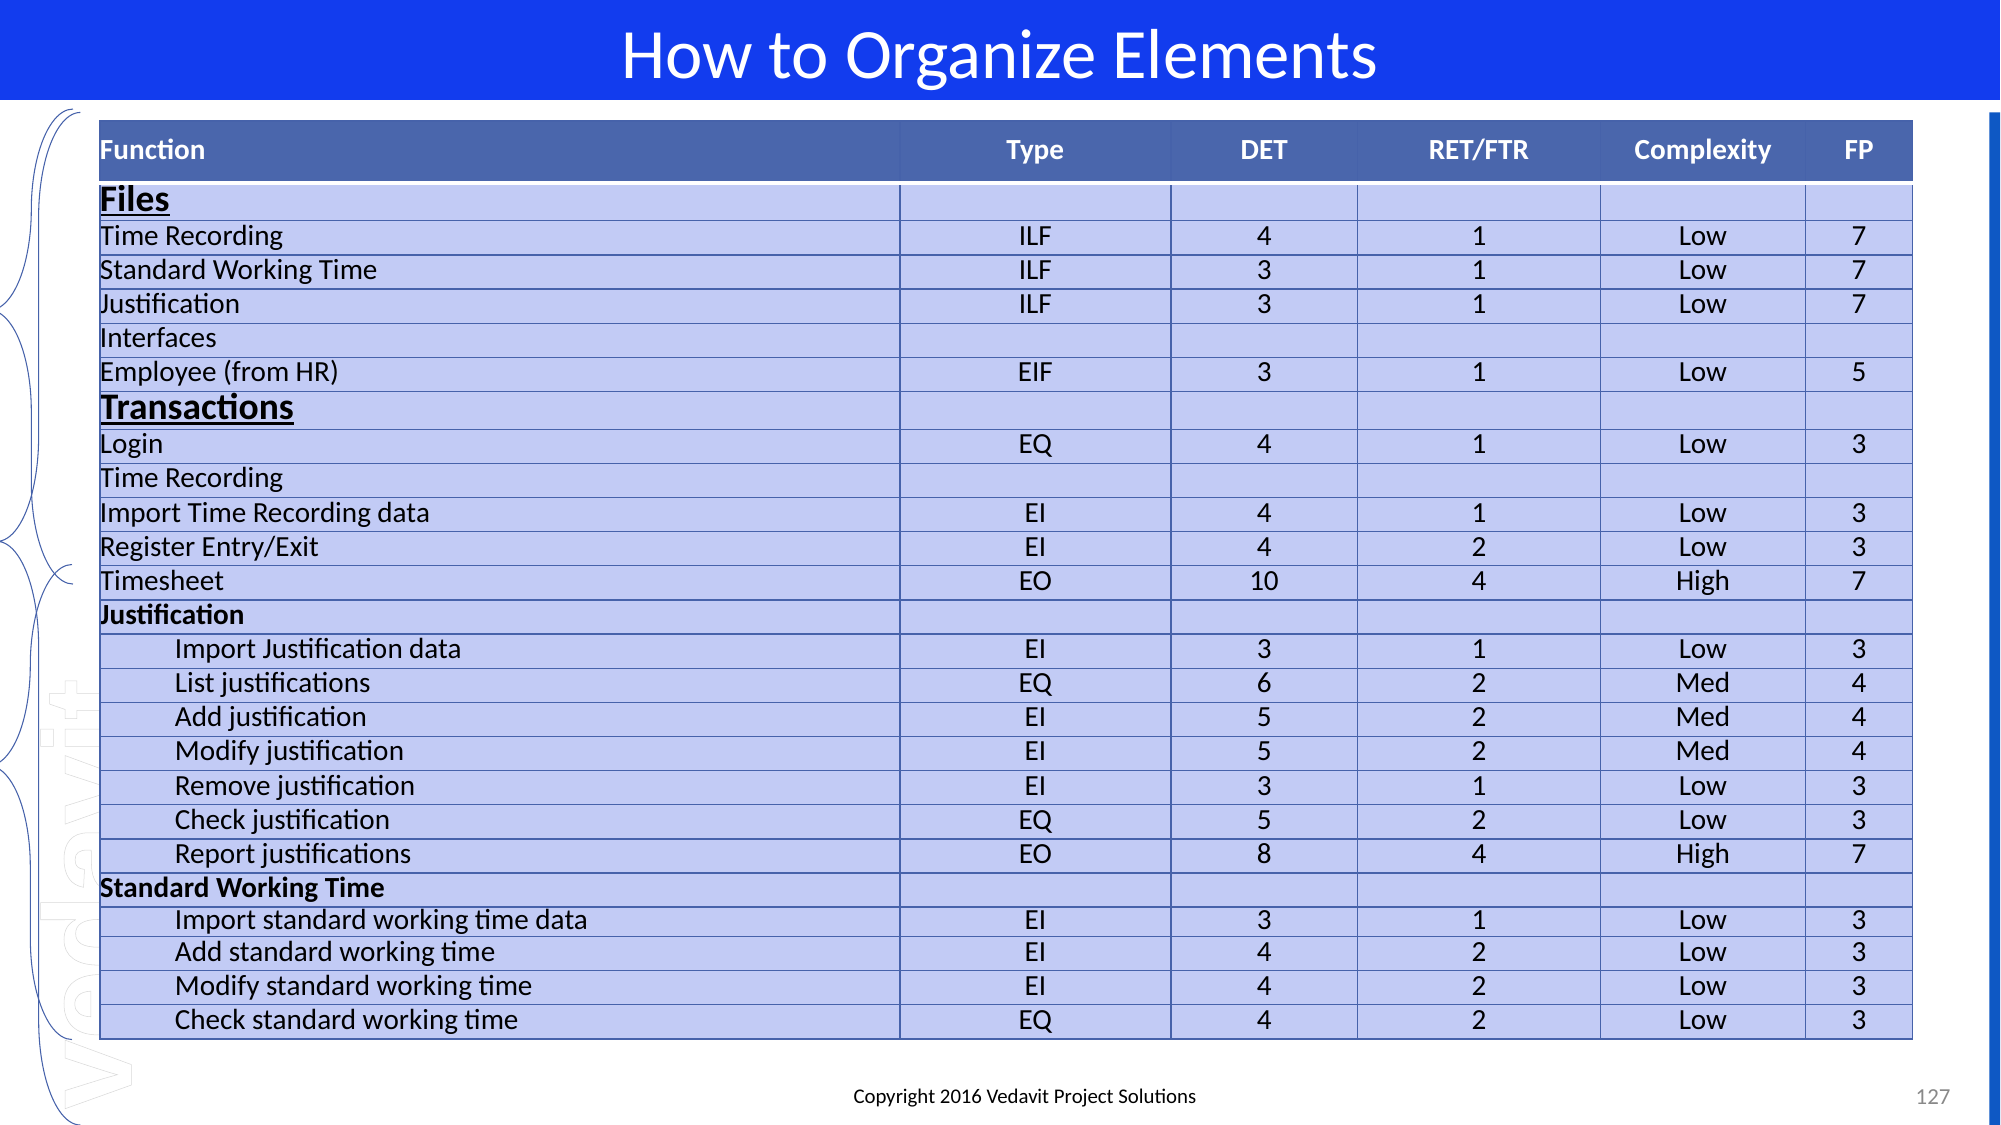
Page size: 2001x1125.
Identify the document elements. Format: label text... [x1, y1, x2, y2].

table_cell ILF [901, 221, 1170, 254]
table_header RET/FTR [1358, 122, 1600, 181]
table_cell 3 [1806, 805, 1912, 838]
table_cell Low [1601, 430, 1805, 463]
table_cell 7 [1806, 221, 1912, 254]
table_cell 3 [1806, 771, 1912, 804]
table_cell Med [1601, 703, 1805, 736]
table_cell 3 [1806, 532, 1912, 565]
table_cell [1601, 874, 1805, 906]
table_cell Low [1601, 771, 1805, 804]
table_cell [1358, 874, 1600, 906]
table_cell 7 [1806, 566, 1912, 599]
table_cell 1 [1358, 221, 1600, 254]
table_cell 4 [1806, 737, 1912, 770]
table_cell 3 [1172, 358, 1357, 391]
table_cell 3 [1172, 290, 1357, 323]
table_cell EQ [901, 669, 1170, 702]
table_cell Time Recording [101, 464, 899, 497]
table_cell [901, 324, 1170, 357]
table_cell 4 [1806, 703, 1912, 736]
table_cell Low [1601, 532, 1805, 565]
table_cell 5 [1172, 737, 1357, 770]
table_cell 3 [1806, 635, 1912, 668]
table_cell Employee (from HR) [101, 358, 899, 391]
table_cell Modify standard working time [101, 971, 899, 1004]
table_cell 2 [1358, 532, 1600, 565]
title How to Organize Elements [0, 0, 2000, 100]
table_header DET [1172, 122, 1357, 181]
table_cell [1358, 464, 1600, 497]
table_cell ILF [901, 256, 1170, 288]
table_cell Add standard working time [101, 937, 899, 970]
table_cell 5 [1172, 703, 1357, 736]
table_cell [1601, 464, 1805, 497]
table_cell [901, 185, 1170, 220]
table_cell 4 [1172, 221, 1357, 254]
table_cell Med [1601, 669, 1805, 702]
table_cell EQ [901, 1005, 1170, 1038]
table_cell 4 [1172, 532, 1357, 565]
table_cell EI [901, 498, 1170, 531]
table_cell 1 [1358, 635, 1600, 668]
table_header Complexity [1601, 122, 1805, 181]
table_cell 3 [1172, 635, 1357, 668]
table_cell 1 [1358, 256, 1600, 288]
table_cell 4 [1172, 498, 1357, 531]
table_cell Import Time Recording data [101, 498, 899, 531]
table_cell EI [901, 737, 1170, 770]
table_cell High [1601, 840, 1805, 872]
table_cell Import Justification data [101, 635, 899, 668]
table_cell Files [101, 185, 899, 220]
table_cell 5 [1172, 805, 1357, 838]
table_cell [1806, 601, 1912, 633]
table_cell Import standard working time data [101, 908, 899, 936]
table_cell 3 [1172, 771, 1357, 804]
table_cell Check justification [101, 805, 899, 838]
table_cell Low [1601, 498, 1805, 531]
table_cell [1601, 185, 1805, 220]
table_cell 4 [1172, 971, 1357, 1004]
table_cell Modify justification [101, 737, 899, 770]
table_cell 7 [1806, 840, 1912, 872]
table_cell 2 [1358, 805, 1600, 838]
table_cell Interfaces [101, 324, 899, 357]
table_cell 7 [1806, 256, 1912, 288]
table_cell 3 [1172, 256, 1357, 288]
table_cell 2 [1358, 703, 1600, 736]
table_cell ILF [901, 290, 1170, 323]
table_cell [901, 874, 1170, 906]
table_cell 1 [1358, 498, 1600, 531]
table_cell Justification [101, 601, 899, 633]
table_cell Remove justification [101, 771, 899, 804]
table_cell Low [1601, 937, 1805, 970]
table_cell Report justifications [101, 840, 899, 872]
table_cell Standard Working Time [101, 874, 899, 906]
table_cell [1358, 601, 1600, 633]
table_cell 10 [1172, 566, 1357, 599]
table_cell EI [901, 908, 1170, 936]
table_cell 1 [1358, 908, 1600, 936]
table_cell EI [901, 971, 1170, 1004]
table_cell [1172, 874, 1357, 906]
table_cell 3 [1806, 1005, 1912, 1038]
table_cell 6 [1172, 669, 1357, 702]
table_cell EQ [901, 430, 1170, 463]
table_cell EQ [901, 805, 1170, 838]
table_cell [1806, 464, 1912, 497]
table_header Type [901, 122, 1170, 181]
table_cell EI [901, 937, 1170, 970]
table_cell [1172, 324, 1357, 357]
table_cell 3 [1806, 971, 1912, 1004]
table_cell Timesheet [101, 566, 899, 599]
table_cell Standard Working Time [101, 256, 899, 288]
table_cell [1601, 392, 1805, 429]
table_cell 1 [1358, 358, 1600, 391]
table_cell 3 [1806, 908, 1912, 936]
table_header FP [1806, 122, 1912, 181]
table_cell High [1601, 566, 1805, 599]
table_cell [1358, 185, 1600, 220]
table_cell [901, 392, 1170, 429]
table_cell [1806, 392, 1912, 429]
table_cell [1601, 601, 1805, 633]
table_cell [1172, 185, 1357, 220]
table_cell Add justification [101, 703, 899, 736]
table_cell List justifications [101, 669, 899, 702]
table_cell EI [901, 703, 1170, 736]
table_cell 5 [1806, 358, 1912, 391]
table_cell Low [1601, 358, 1805, 391]
table_cell 1 [1358, 771, 1600, 804]
slide_number 127 [1866, 1065, 2000, 1125]
table_cell 4 [1358, 566, 1600, 599]
table_cell 2 [1358, 737, 1600, 770]
table_cell Low [1601, 290, 1805, 323]
table_cell EO [901, 840, 1170, 872]
table_cell Low [1601, 635, 1805, 668]
table_cell Med [1601, 737, 1805, 770]
table_header Function [101, 122, 899, 181]
table_cell 3 [1806, 937, 1912, 970]
table_cell [1172, 392, 1357, 429]
table_cell 3 [1806, 430, 1912, 463]
table_cell Low [1601, 971, 1805, 1004]
table_cell EI [901, 635, 1170, 668]
table_cell 7 [1806, 290, 1912, 323]
table_cell Transactions [101, 392, 899, 429]
table_cell Low [1601, 908, 1805, 936]
table_cell [1358, 324, 1600, 357]
table_cell Low [1601, 221, 1805, 254]
table_cell EI [901, 532, 1170, 565]
table_cell Low [1601, 1005, 1805, 1038]
table_cell 4 [1172, 1005, 1357, 1038]
table_cell EI [901, 771, 1170, 804]
table_cell [1806, 324, 1912, 357]
table_cell [901, 464, 1170, 497]
table_cell Low [1601, 805, 1805, 838]
table_cell 4 [1358, 840, 1600, 872]
table_cell 4 [1172, 937, 1357, 970]
table_cell 2 [1358, 1005, 1600, 1038]
table_cell Justification [101, 290, 899, 323]
table_cell Check standard working time [101, 1005, 899, 1038]
table_cell 3 [1806, 498, 1912, 531]
table_cell 2 [1358, 971, 1600, 1004]
table_cell 2 [1358, 937, 1600, 970]
table_cell [901, 601, 1170, 633]
table_cell 2 [1358, 669, 1600, 702]
table_cell [1806, 874, 1912, 906]
table_cell Login [101, 430, 899, 463]
table_cell 8 [1172, 840, 1357, 872]
table_cell [1806, 185, 1912, 220]
table_cell Low [1601, 256, 1805, 288]
table_cell [1601, 324, 1805, 357]
table_cell 4 [1806, 669, 1912, 702]
table_cell EIF [901, 358, 1170, 391]
table_cell [1172, 601, 1357, 633]
table_cell 4 [1172, 430, 1357, 463]
table_cell Register Entry/Exit [101, 532, 899, 565]
table_cell [1358, 392, 1600, 429]
table_cell Time Recording [101, 221, 899, 254]
table_cell 3 [1172, 908, 1357, 936]
table_cell EO [901, 566, 1170, 599]
table_cell 1 [1358, 430, 1600, 463]
table_cell [1172, 464, 1357, 497]
table_cell 1 [1358, 290, 1600, 323]
